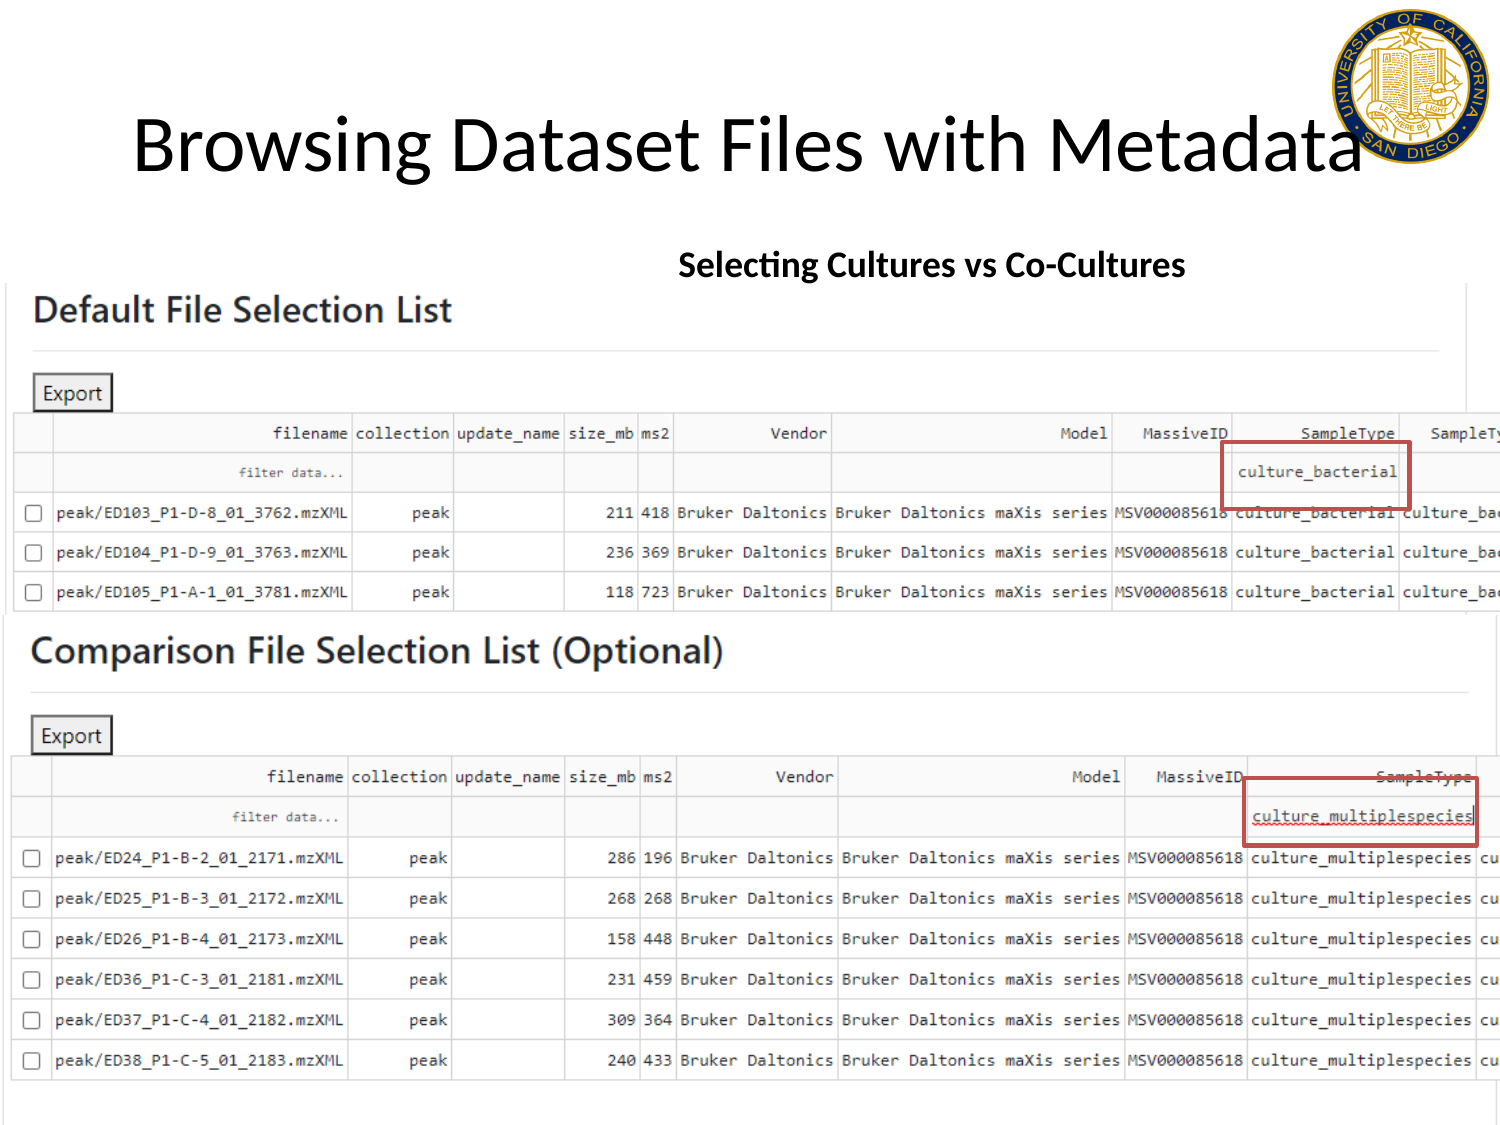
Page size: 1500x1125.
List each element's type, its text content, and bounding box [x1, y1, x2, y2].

picture [0, 283, 1500, 1125]
title Browsing Dataset Files with Metadata [75, 45, 1425, 233]
text_box Selecting Cultures vs Co-Cultures [663, 232, 1435, 282]
picture [1279, 7, 1500, 165]
